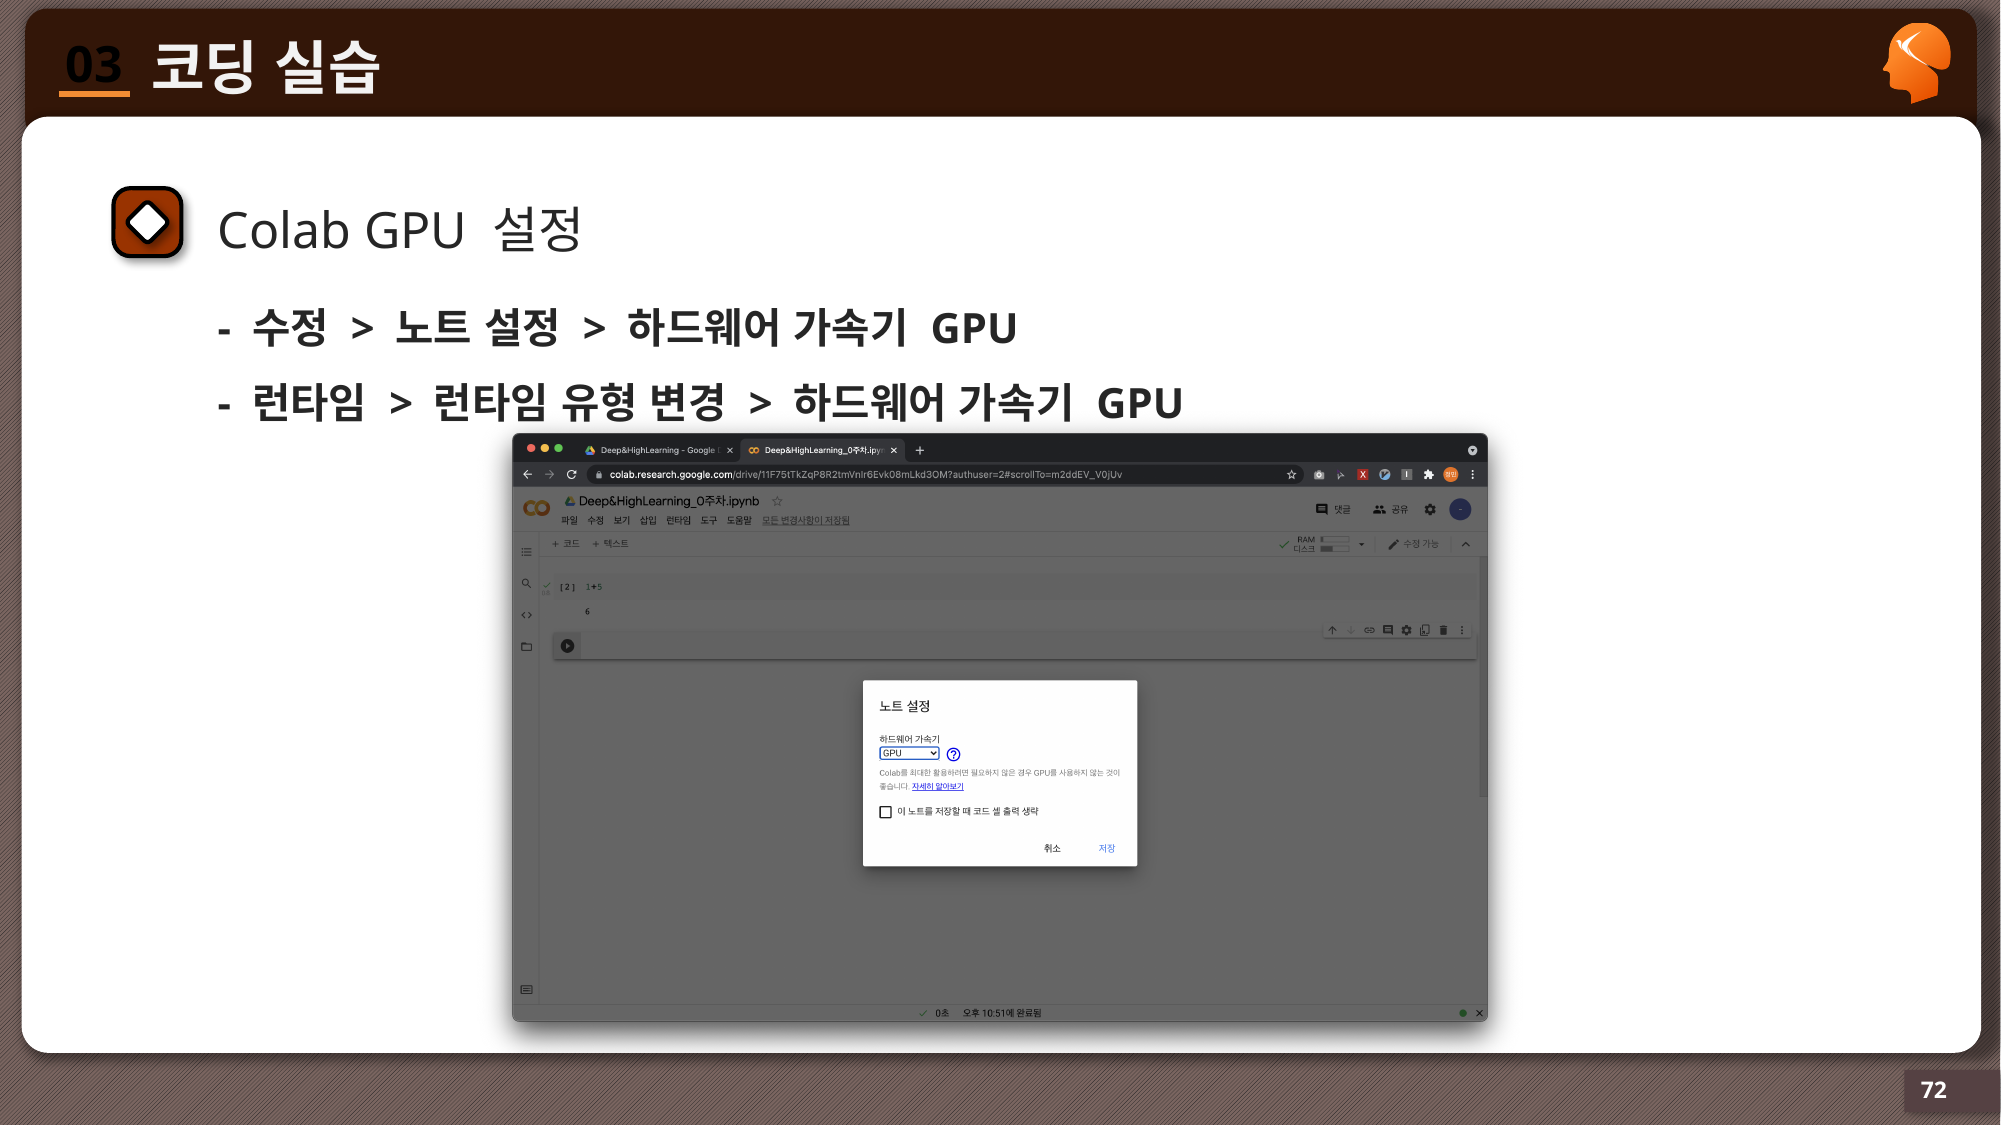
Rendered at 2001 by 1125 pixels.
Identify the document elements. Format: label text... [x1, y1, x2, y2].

text_box - 수정 > 노트 설정 > 하드웨어 가속기 GPU - 런타임 > 런타임 유형 변경 > 하드웨어 가속기 GPU [208, 269, 1219, 437]
picture [1880, 23, 1954, 107]
text_box 72 [1905, 1061, 2000, 1121]
picture [474, 407, 1526, 1072]
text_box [113, 187, 1427, 269]
